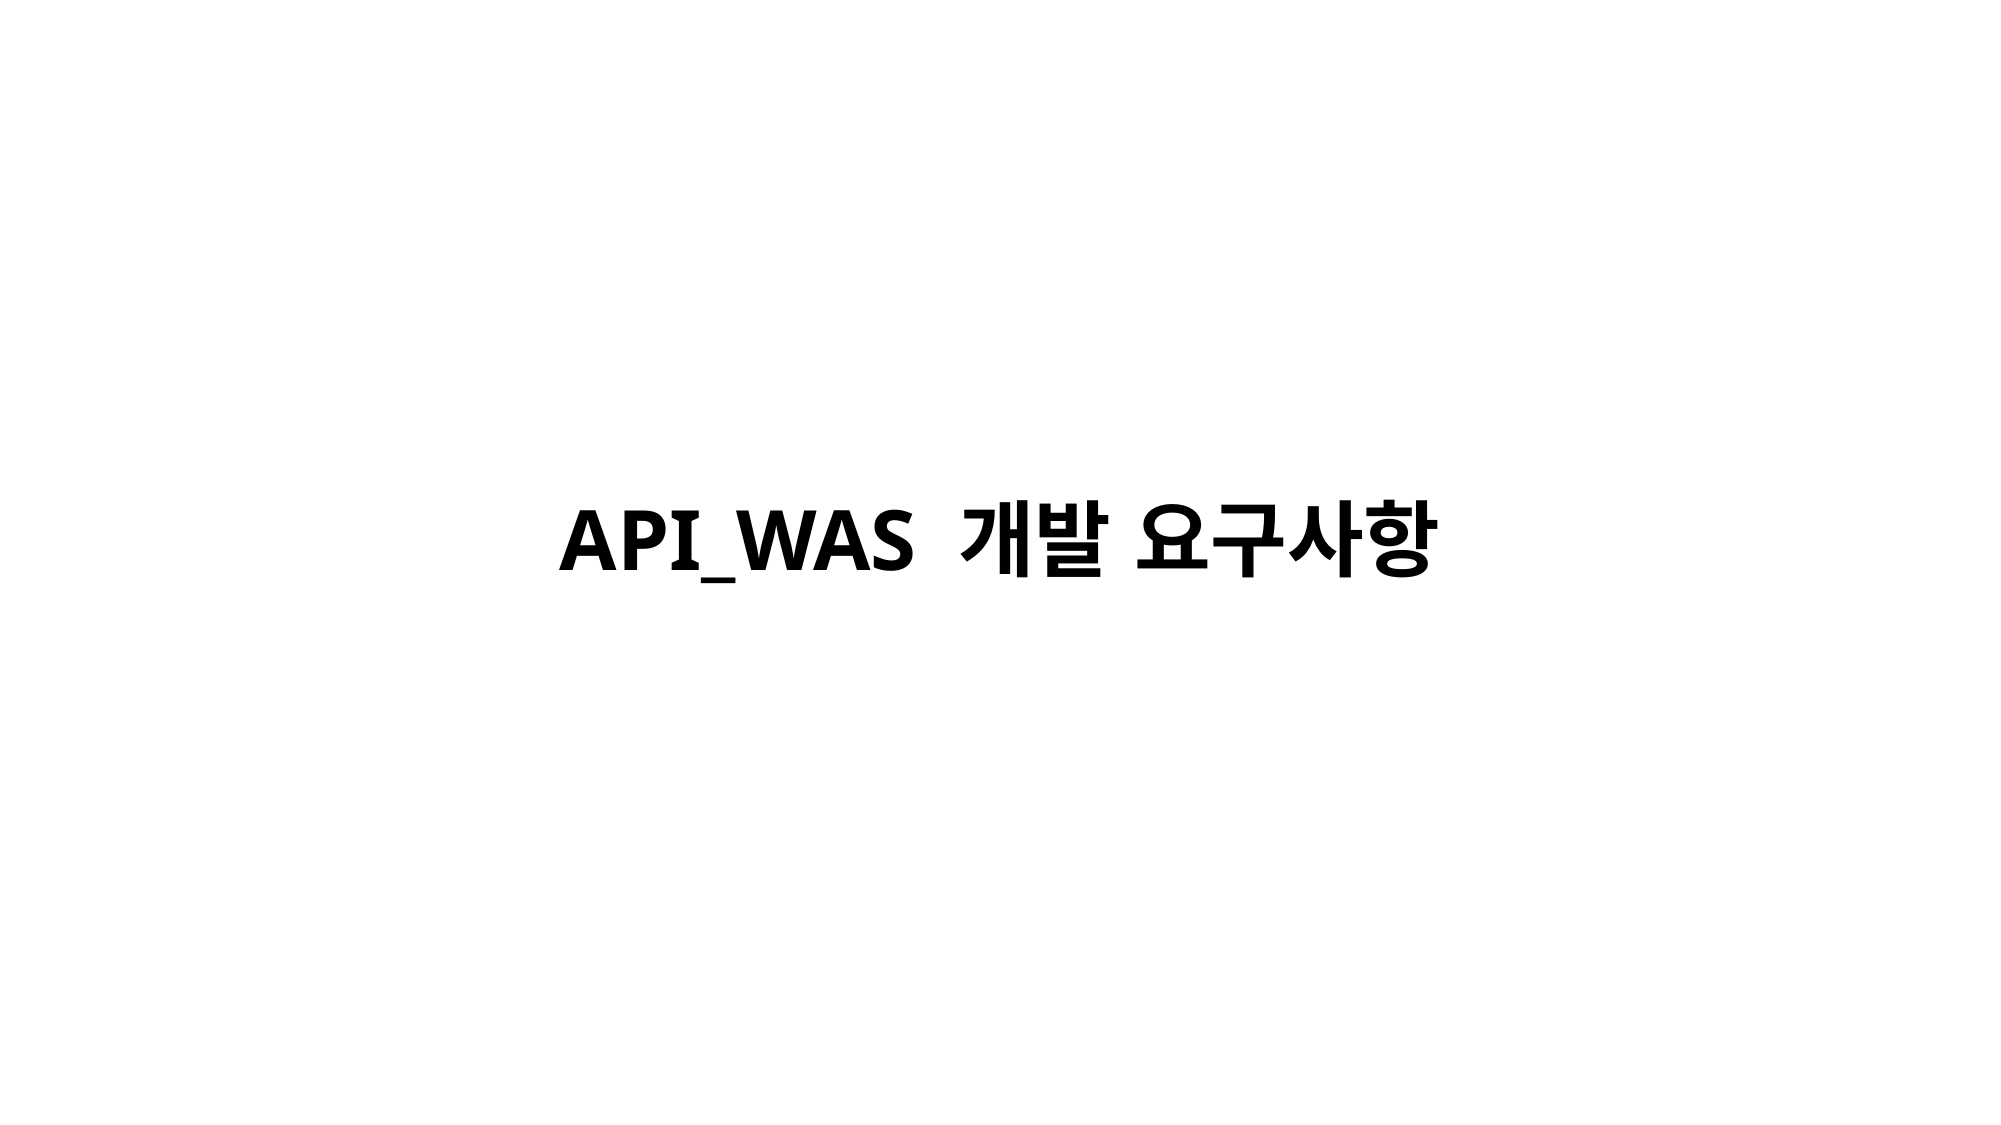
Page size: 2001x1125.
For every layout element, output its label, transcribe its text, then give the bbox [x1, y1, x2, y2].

title API_WAS 개발 요구사항 [137, 400, 1863, 687]
